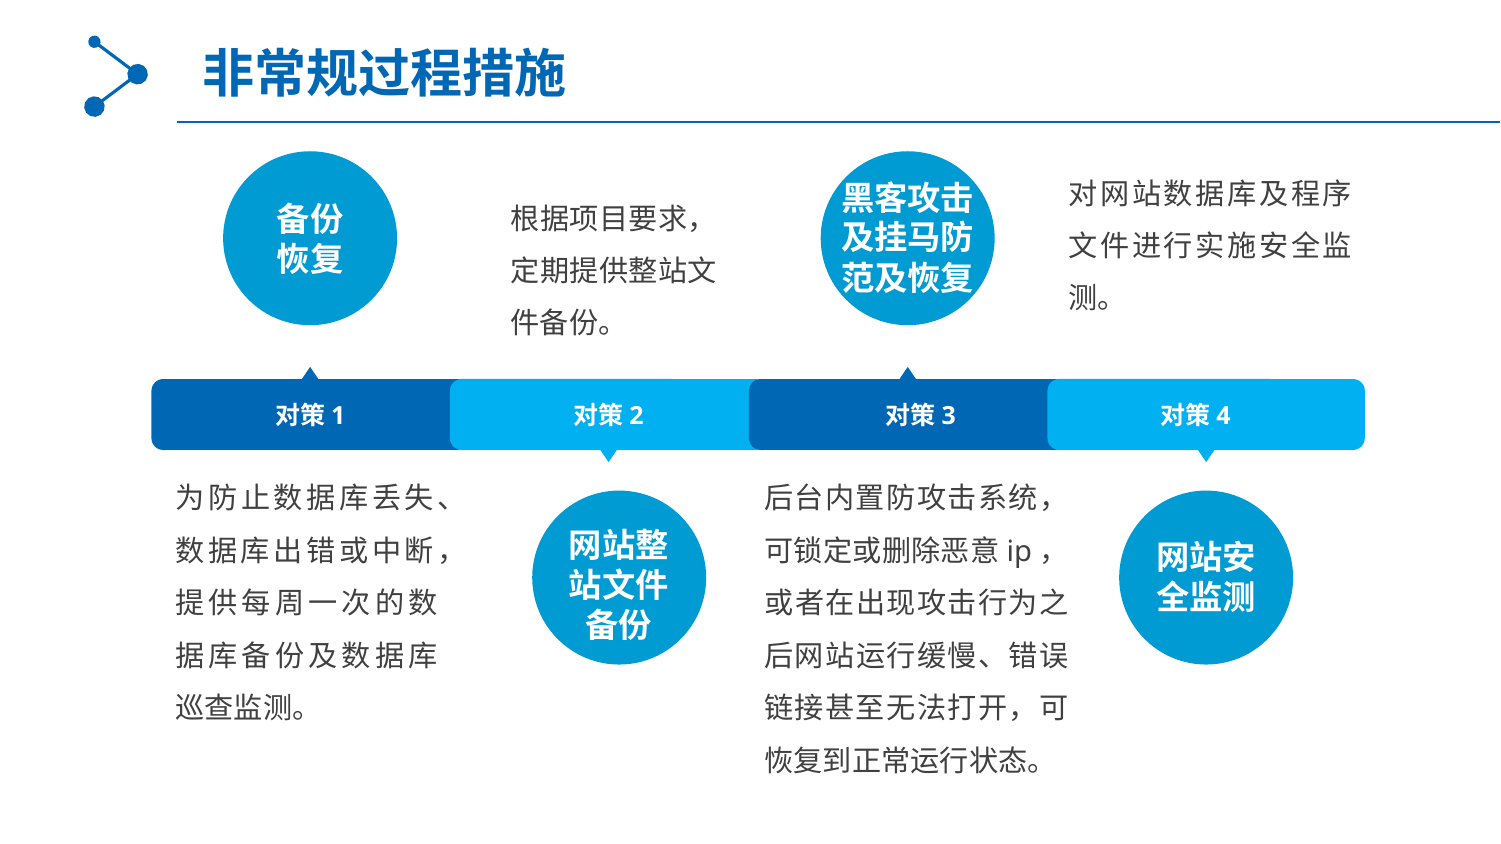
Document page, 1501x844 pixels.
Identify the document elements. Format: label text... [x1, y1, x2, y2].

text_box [748, 366, 1067, 451]
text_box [151, 366, 470, 451]
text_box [449, 378, 768, 463]
text_box [1119, 490, 1294, 665]
text_box 对网站数据库及程序文件进行实施安全监测。 [1068, 157, 1353, 315]
text_box 非常规过程措施 [187, 32, 583, 111]
text_box 网站整站文件备份 [560, 524, 678, 645]
text_box [820, 197, 831, 280]
text_box [223, 151, 398, 326]
text_box [843, 297, 972, 326]
text_box 后台内置防攻击系统，可锁定或删除恶意ip，或者在出现攻击行为之后网站运行缓慢、错误链接甚至无法打开，可恢复到正常运行状态。 [764, 462, 1069, 777]
text_box 为防止数据库丢失、数据库出错或中断，提供每周一次的数据库备份及数据库巡查监测。 [175, 462, 438, 725]
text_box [1047, 378, 1366, 463]
text_box [846, 151, 969, 176]
text_box [564, 645, 675, 665]
text_box [985, 198, 995, 279]
text_box 网站安全监测 [1150, 536, 1262, 617]
text_box 黑客攻击及挂马防范及恢复 [831, 176, 985, 297]
text_box 备份恢复 [264, 197, 357, 278]
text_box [94, 41, 138, 107]
text_box 根据项目要求，定期提供整站文件备份。 [510, 182, 717, 340]
text_box [532, 490, 707, 642]
